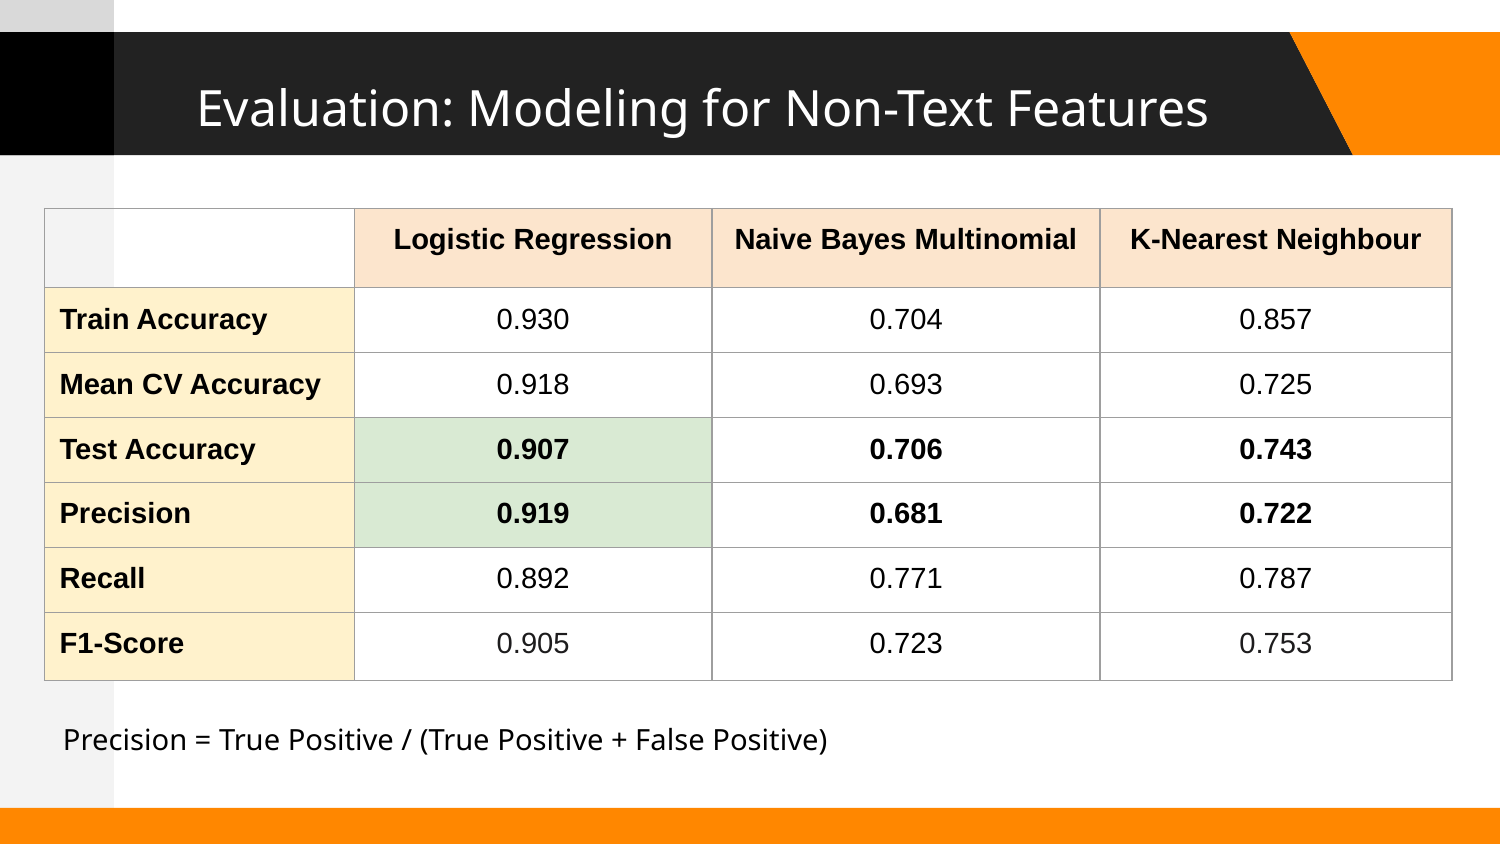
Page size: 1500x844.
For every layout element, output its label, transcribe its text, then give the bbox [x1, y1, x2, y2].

table_cell Mean CV Accuracy [45, 353, 354, 417]
table_cell 0.693 [713, 353, 1099, 417]
table_cell 0.723 [713, 613, 1099, 680]
table_header Logistic Regression [355, 209, 711, 287]
table_cell 0.743 [1101, 418, 1451, 482]
table_cell 0.725 [1101, 353, 1451, 417]
table_cell 0.753 [1101, 613, 1451, 680]
table_cell 0.930 [355, 288, 711, 352]
title Evaluation: Modeling for Non-Text Features [181, 45, 1285, 169]
table_header K-Nearest Neighbour [1101, 209, 1451, 287]
table_cell 0.706 [713, 418, 1099, 482]
text_box Precision = True Positive / (True Positive + False Positive) [47, 706, 875, 772]
table_cell 0.918 [355, 353, 711, 417]
table_cell F1-Score [45, 613, 354, 680]
table_cell 0.907 [355, 418, 711, 482]
table_cell 0.892 [355, 548, 711, 612]
table_header Naive Bayes Multinomial [713, 209, 1099, 287]
table_cell Train Accuracy [45, 288, 354, 352]
table_cell Precision [45, 483, 354, 547]
table_header [45, 209, 354, 287]
table_cell 0.787 [1101, 548, 1451, 612]
table_cell 0.857 [1101, 288, 1451, 352]
table_cell 0.722 [1101, 483, 1451, 547]
table_cell 0.919 [355, 483, 711, 547]
table_cell Recall [45, 548, 354, 612]
table_cell 0.905 [355, 613, 711, 680]
table_cell 0.771 [713, 548, 1099, 612]
table_cell 0.704 [713, 288, 1099, 352]
table_cell 0.681 [713, 483, 1099, 547]
table_cell Test Accuracy [45, 418, 354, 482]
